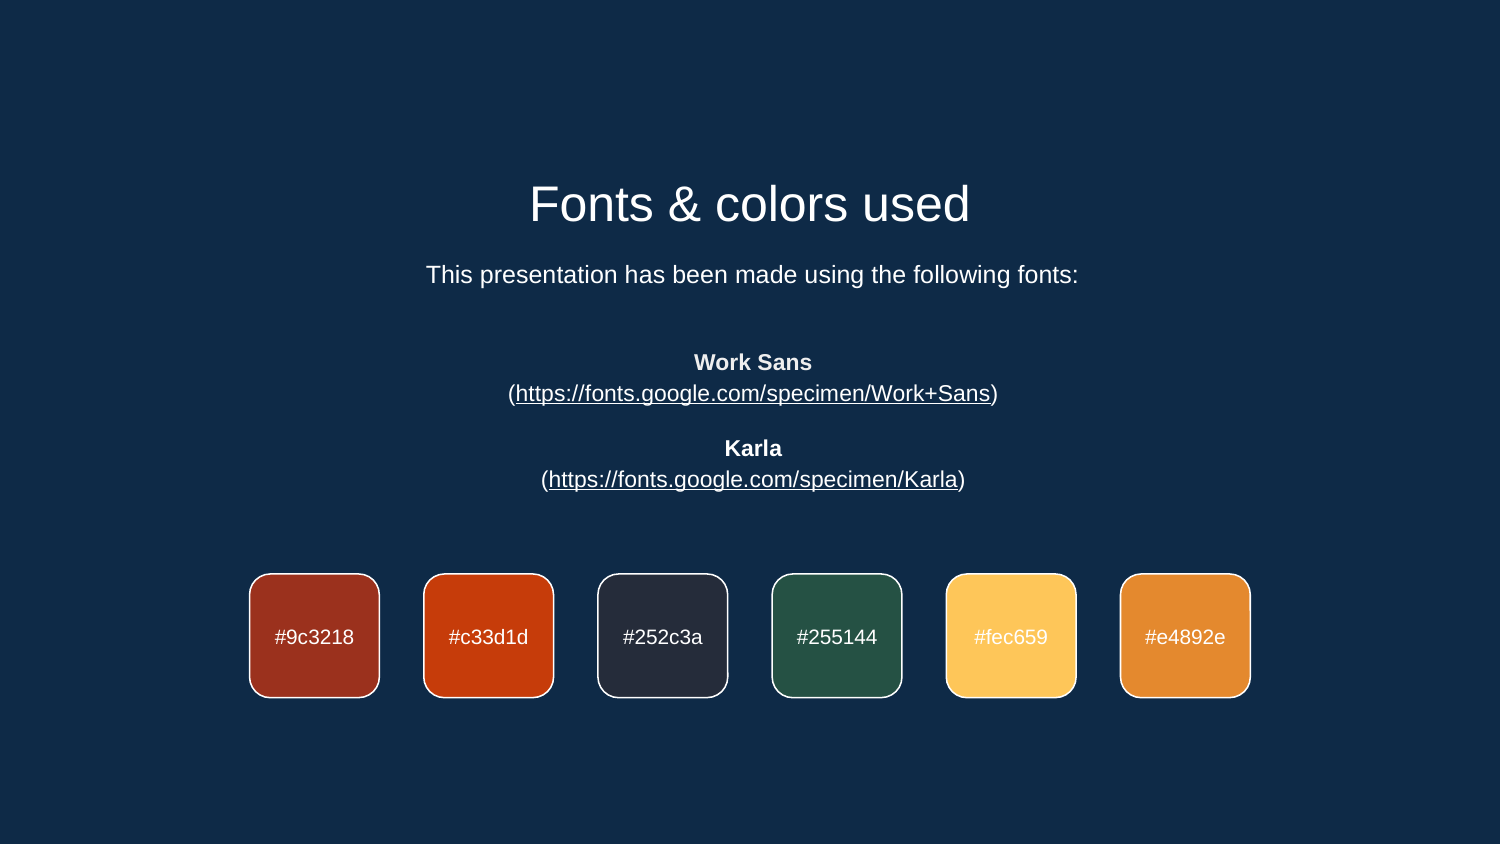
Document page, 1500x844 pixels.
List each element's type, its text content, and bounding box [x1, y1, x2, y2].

list This presentation has been made using the following fonts: [175, 239, 1332, 312]
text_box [249, 573, 1251, 698]
title Fonts & colors used [171, 156, 1328, 236]
list Work Sans (https://fonts.google.com/specimen/Work+Sans) Karla (https://fonts.google.com/specimen/Karla) [175, 314, 1332, 521]
